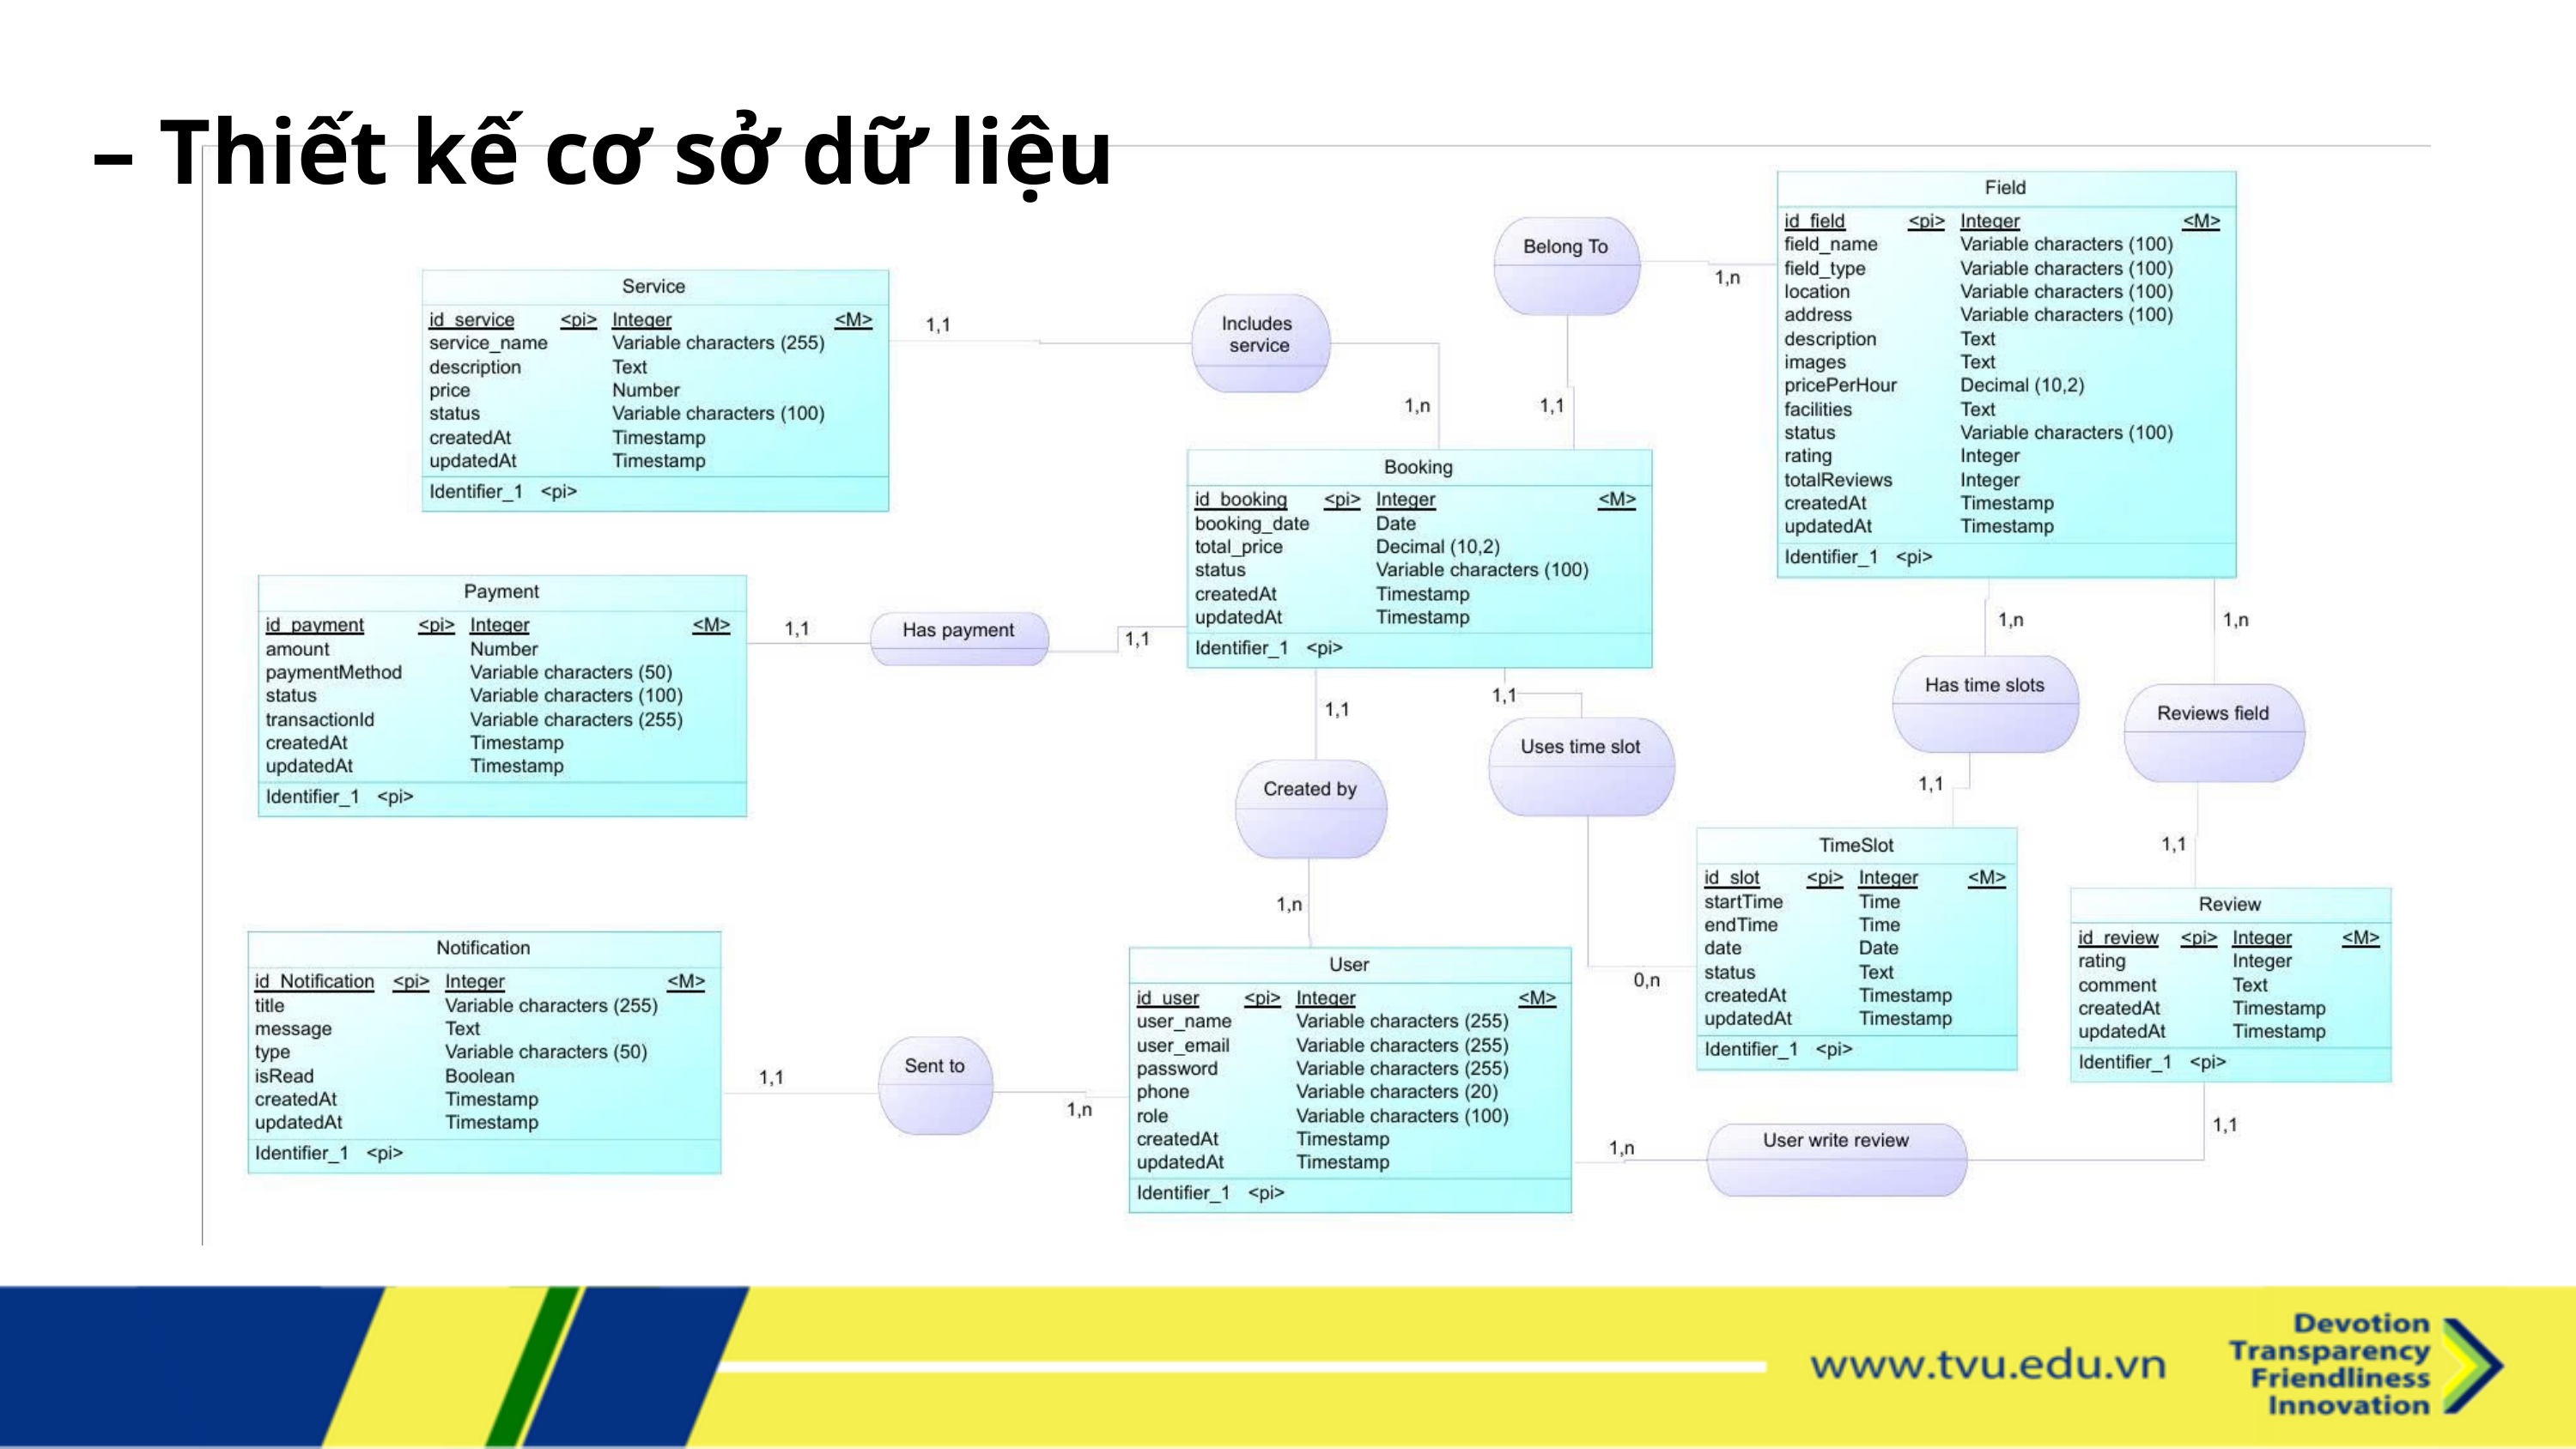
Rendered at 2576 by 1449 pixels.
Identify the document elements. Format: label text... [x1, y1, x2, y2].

text_box [0, 0, 2576, 1449]
text_box [202, 144, 2432, 1246]
text_box – Thiết kế cơ sở dữ liệu [68, 49, 1478, 506]
